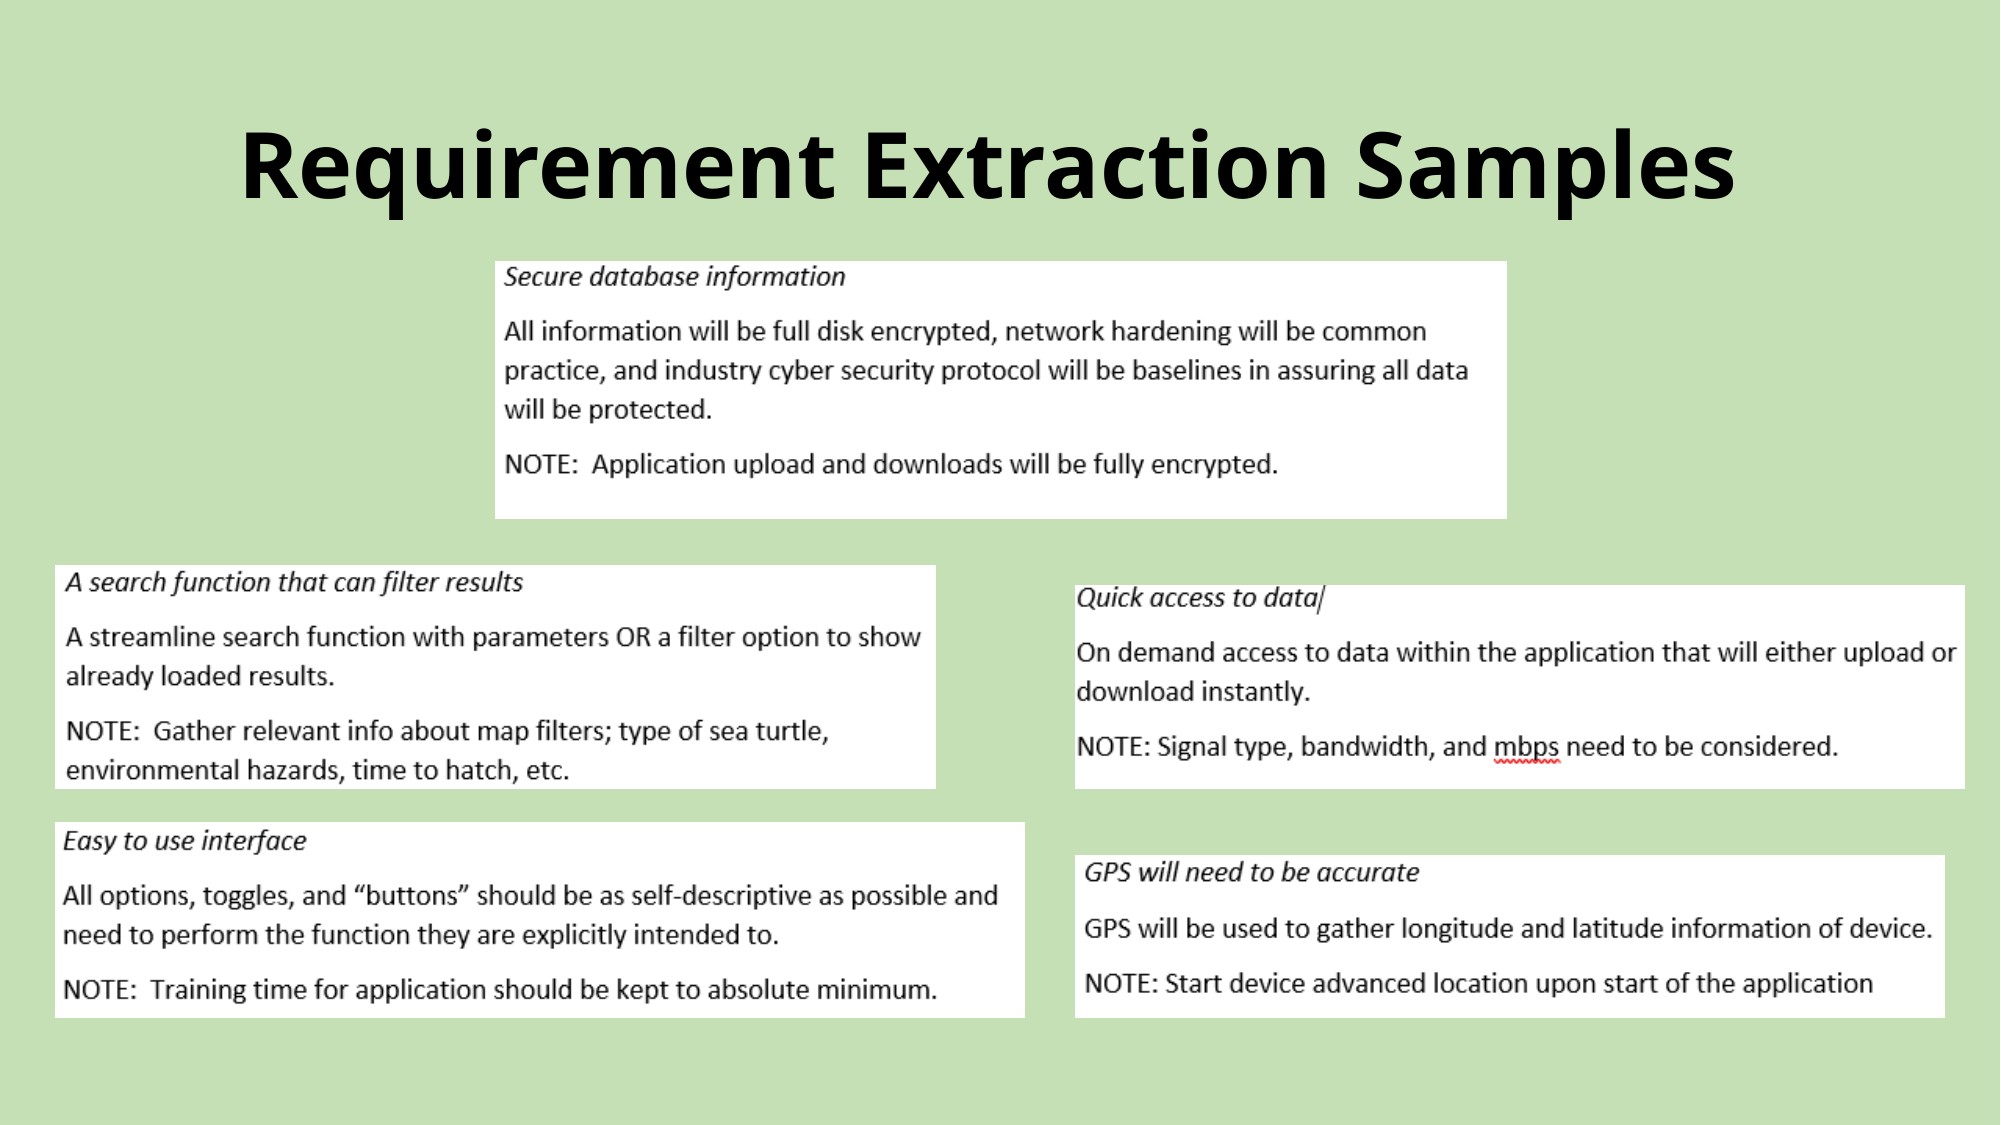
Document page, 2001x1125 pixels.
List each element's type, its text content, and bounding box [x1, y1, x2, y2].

picture [1075, 855, 1945, 1018]
picture [55, 565, 936, 789]
picture [495, 261, 1507, 520]
picture [1075, 585, 1965, 789]
title Requirement Extraction Samples [137, 59, 1863, 278]
picture [55, 822, 1025, 1018]
